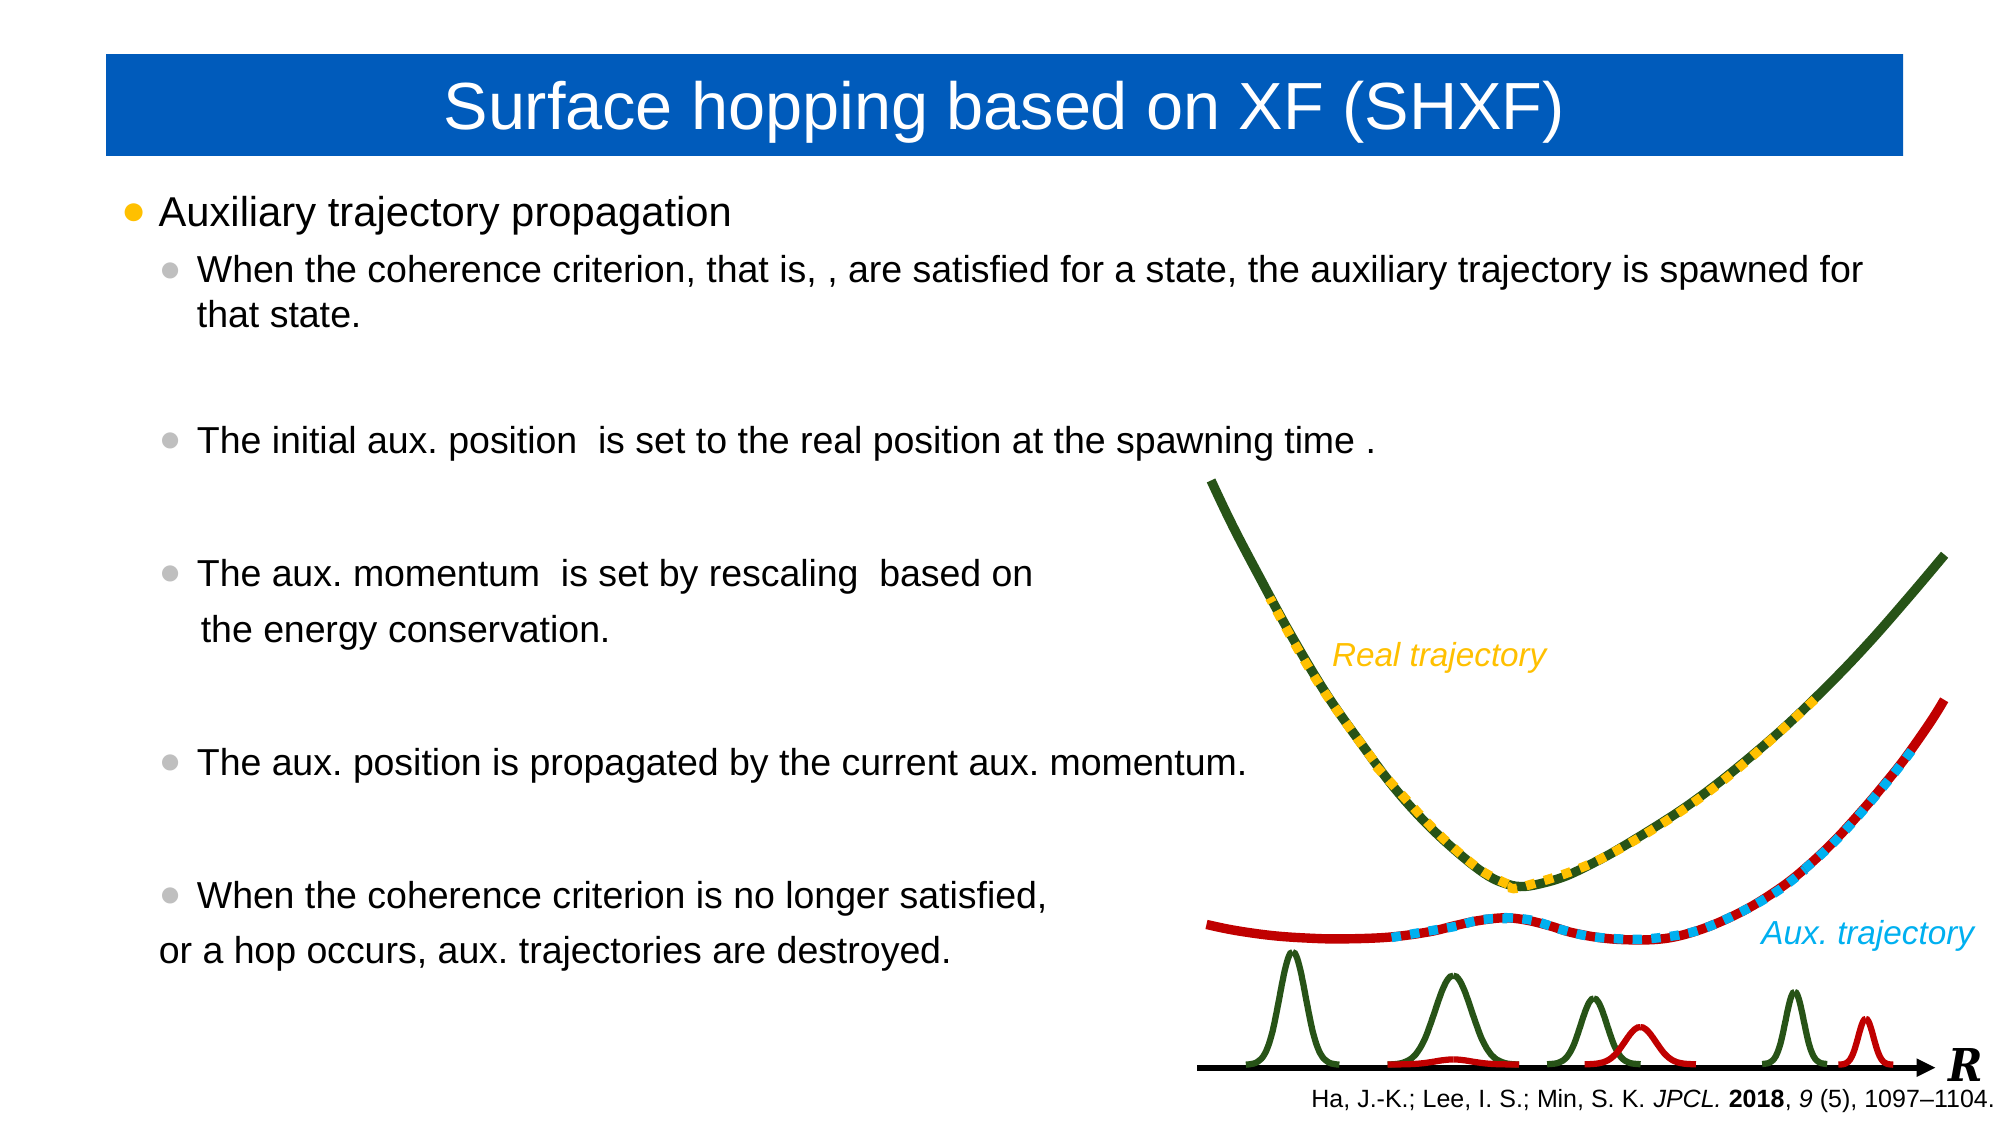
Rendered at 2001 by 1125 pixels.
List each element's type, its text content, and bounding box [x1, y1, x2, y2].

text_box Ha, J.-K.; Lee, I. S.; Min, S. K. JPCL. 2018, 9 (5), 1097–1104. [1296, 1075, 2000, 1120]
title Surface hopping based on XF (SHXF) [106, 37, 1904, 178]
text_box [1196, 479, 1992, 1074]
